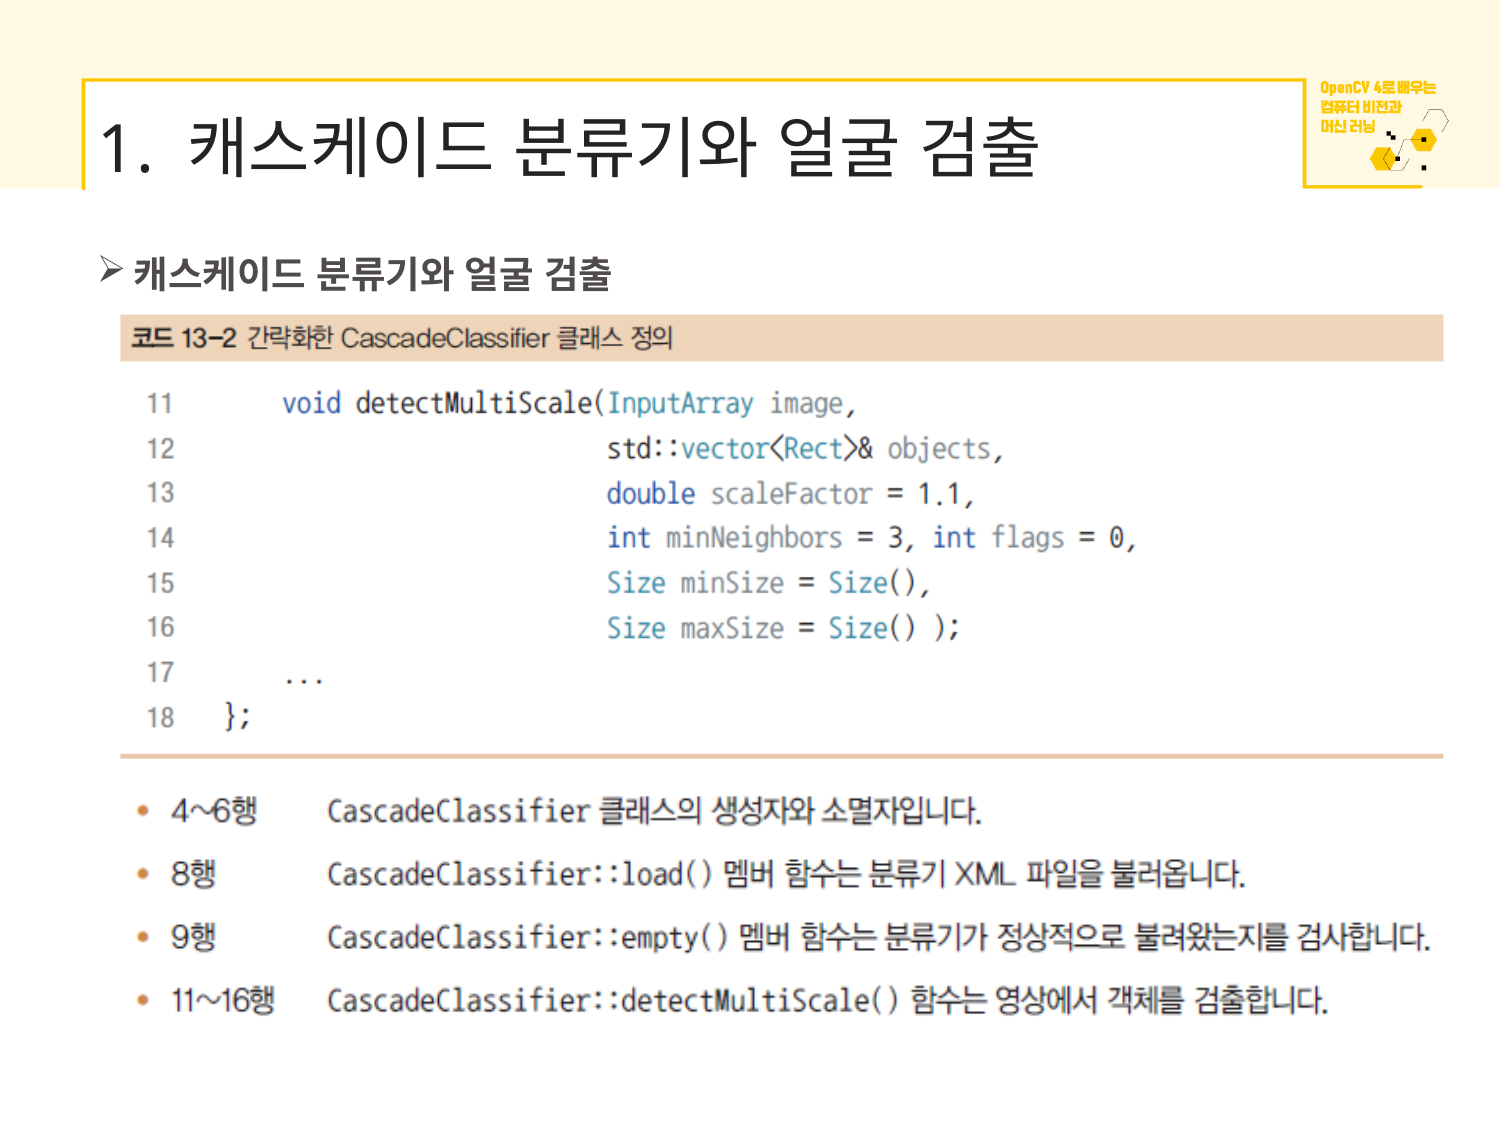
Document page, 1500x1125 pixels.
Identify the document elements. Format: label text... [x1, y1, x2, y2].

title 1. 캐스케이드 분류기와 얼굴 검출 [82, 61, 1413, 193]
picture [0, 0, 1500, 1125]
list 캐스케이드 분류기와 얼굴 검출 [81, 239, 1412, 1054]
